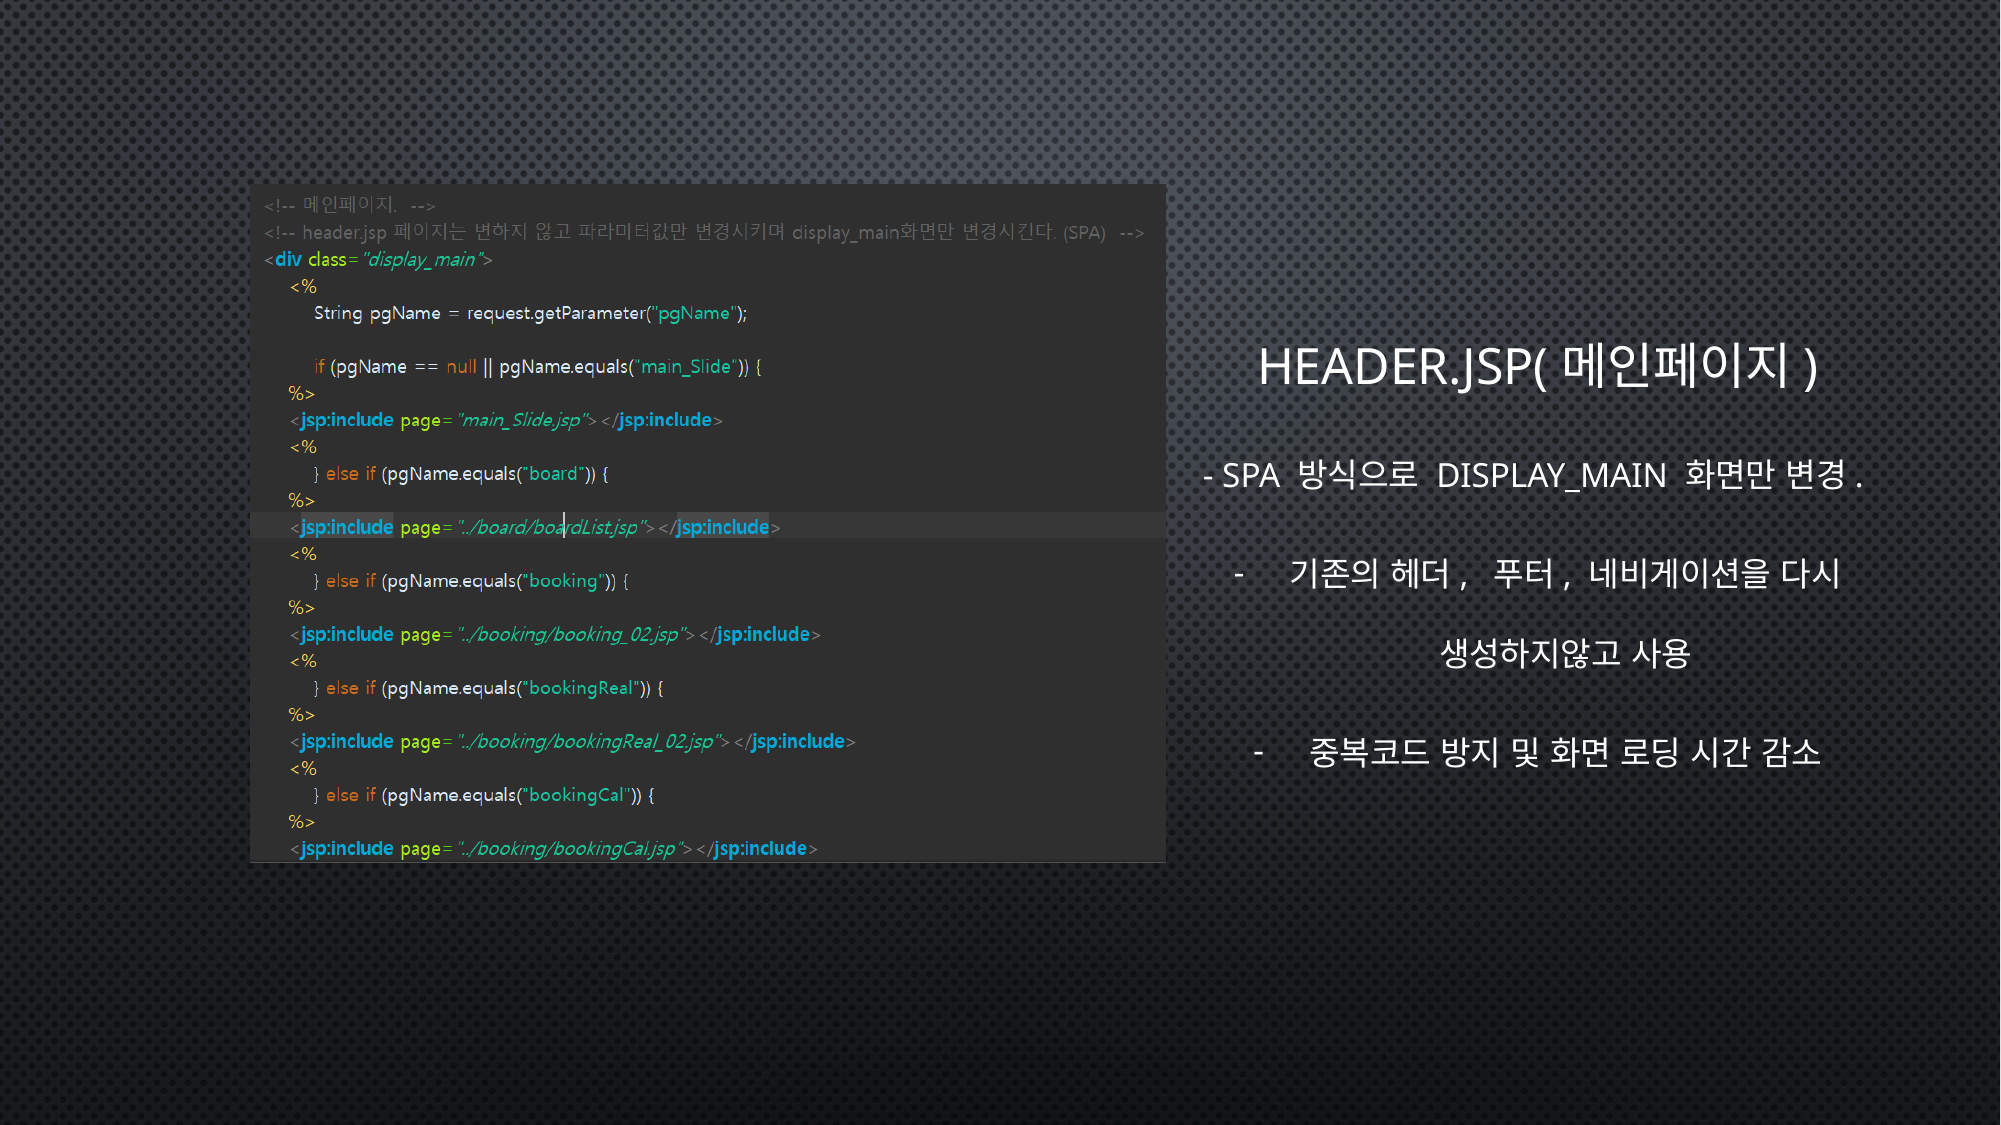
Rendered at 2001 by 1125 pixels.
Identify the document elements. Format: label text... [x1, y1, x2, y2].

picture [250, 183, 1166, 863]
subtitle header.jsp(메인페이지) - SPA 방식으로 display_main 화면만 변경. 기존의 헤더, 푸터, 네비게이션을 다시 생성하지않고 사용 중복코드 방지 및 화면 로딩 시간 감소 [1166, 184, 1910, 863]
